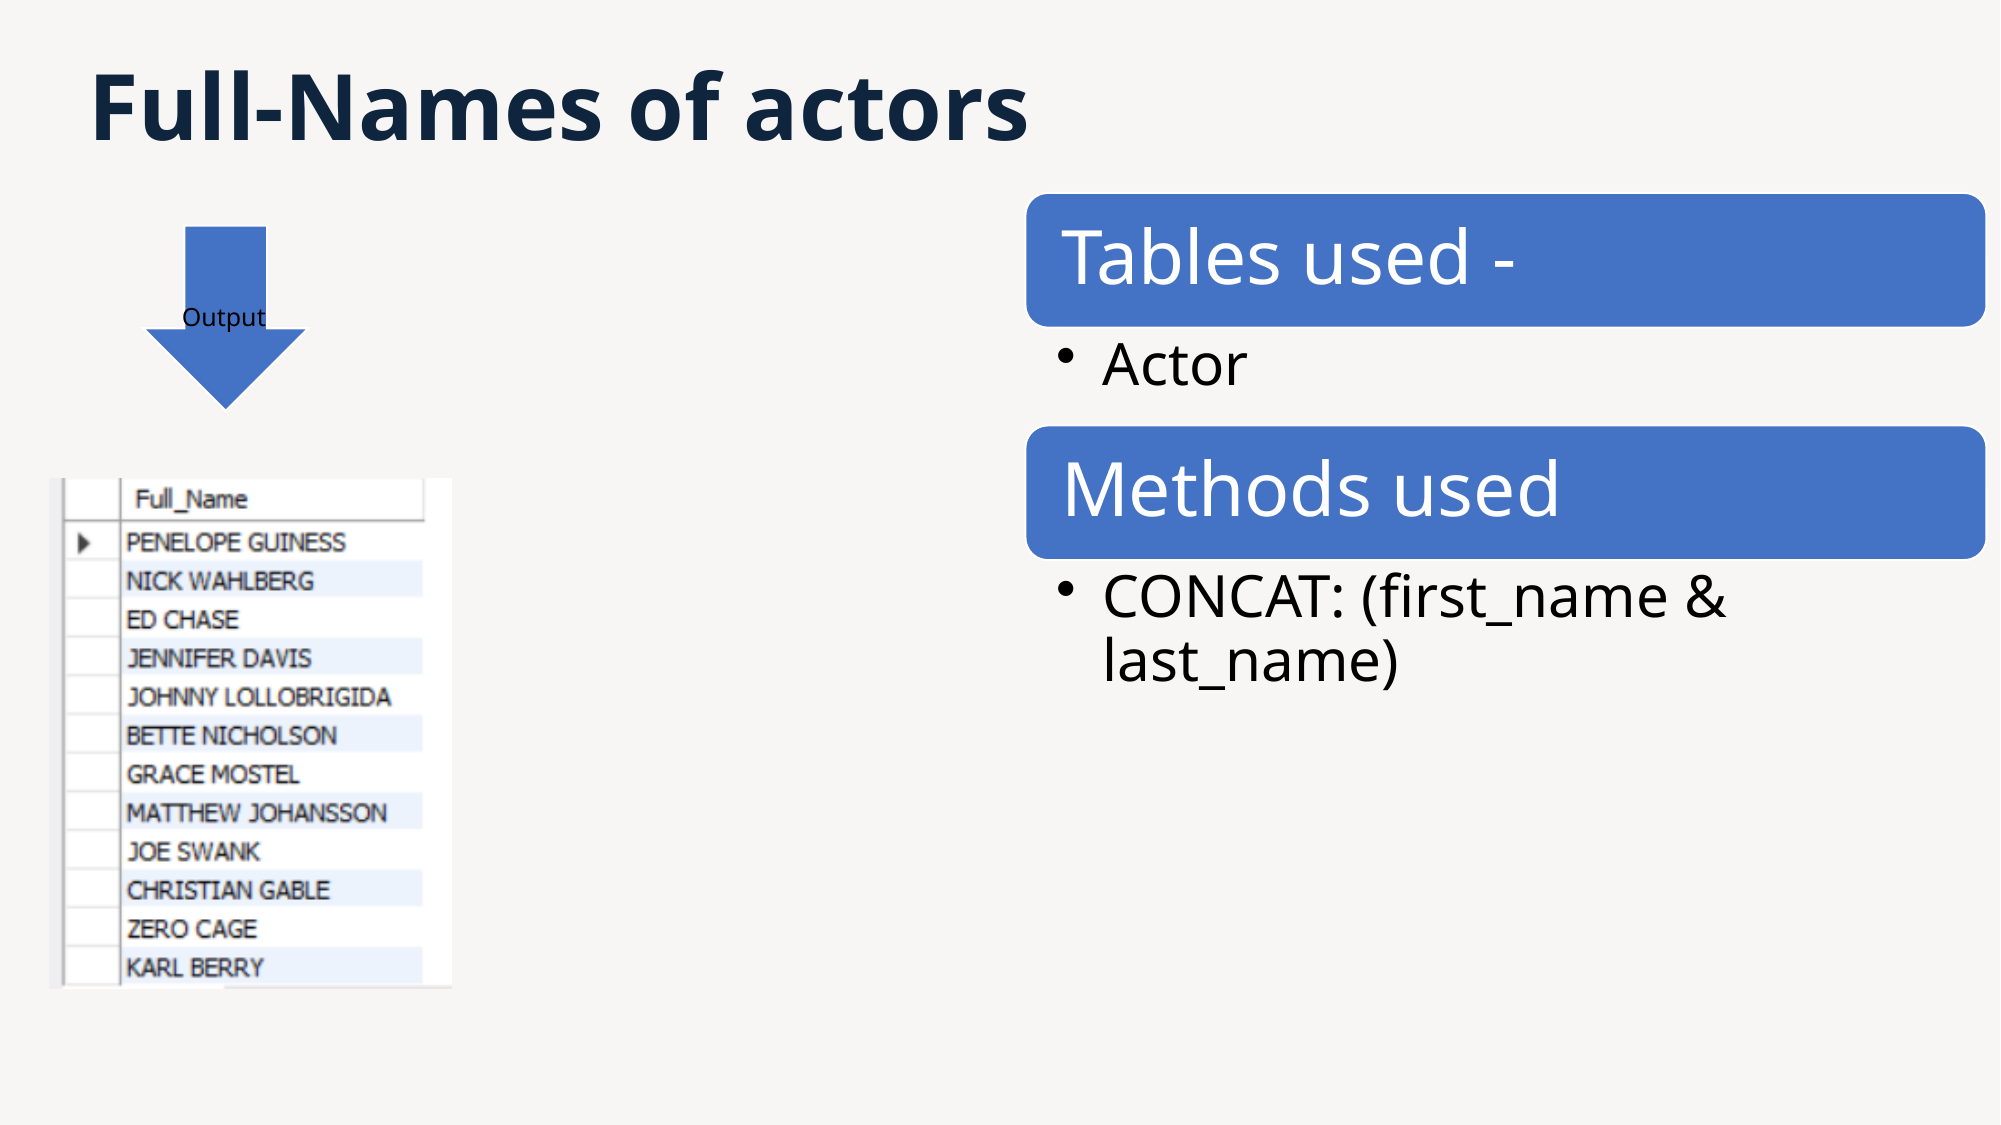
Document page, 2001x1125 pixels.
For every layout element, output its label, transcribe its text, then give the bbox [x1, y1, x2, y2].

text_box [1025, 189, 1987, 698]
title Full-Names of actors [73, 18, 1799, 202]
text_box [133, 234, 319, 403]
picture [49, 478, 452, 989]
